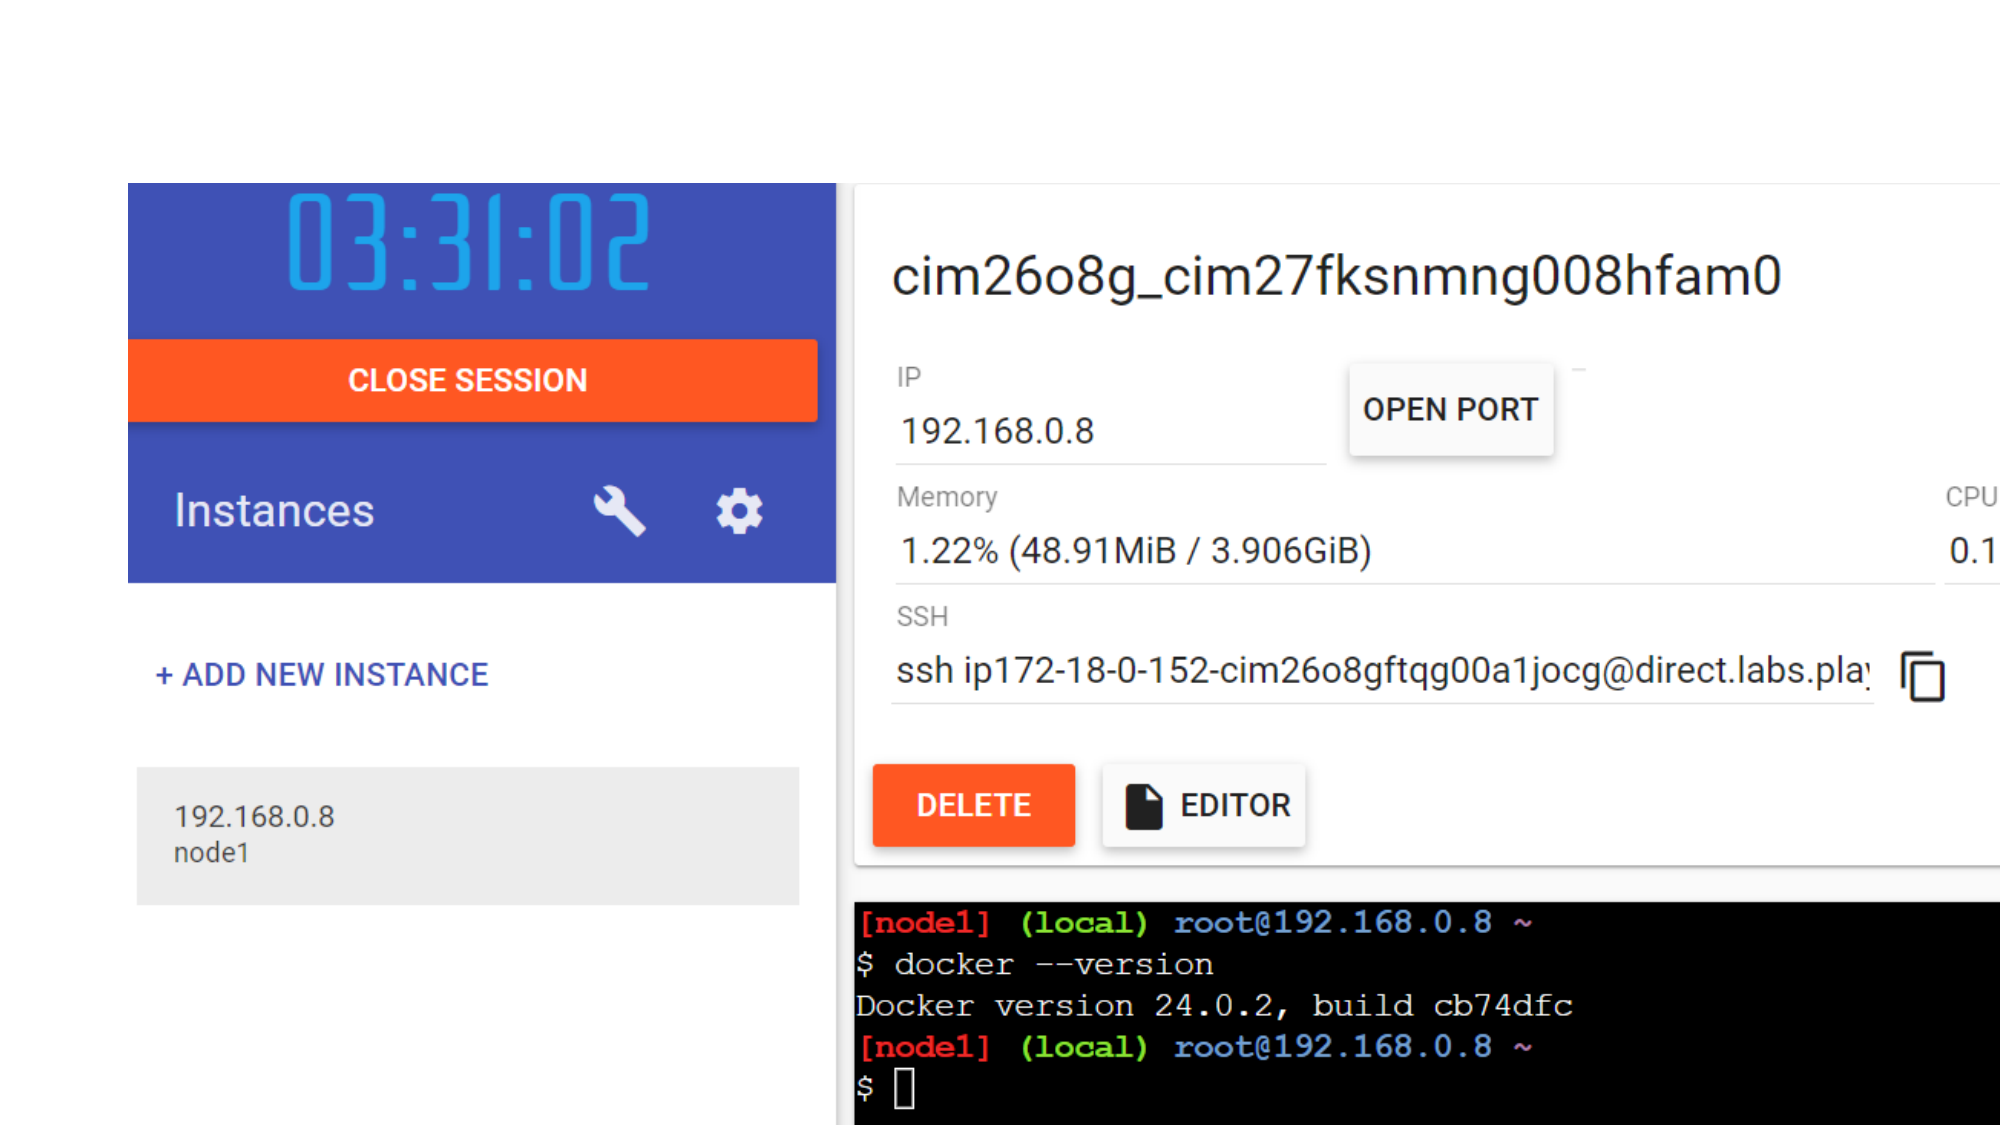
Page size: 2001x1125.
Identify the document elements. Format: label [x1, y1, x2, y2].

picture [128, 183, 2000, 1125]
